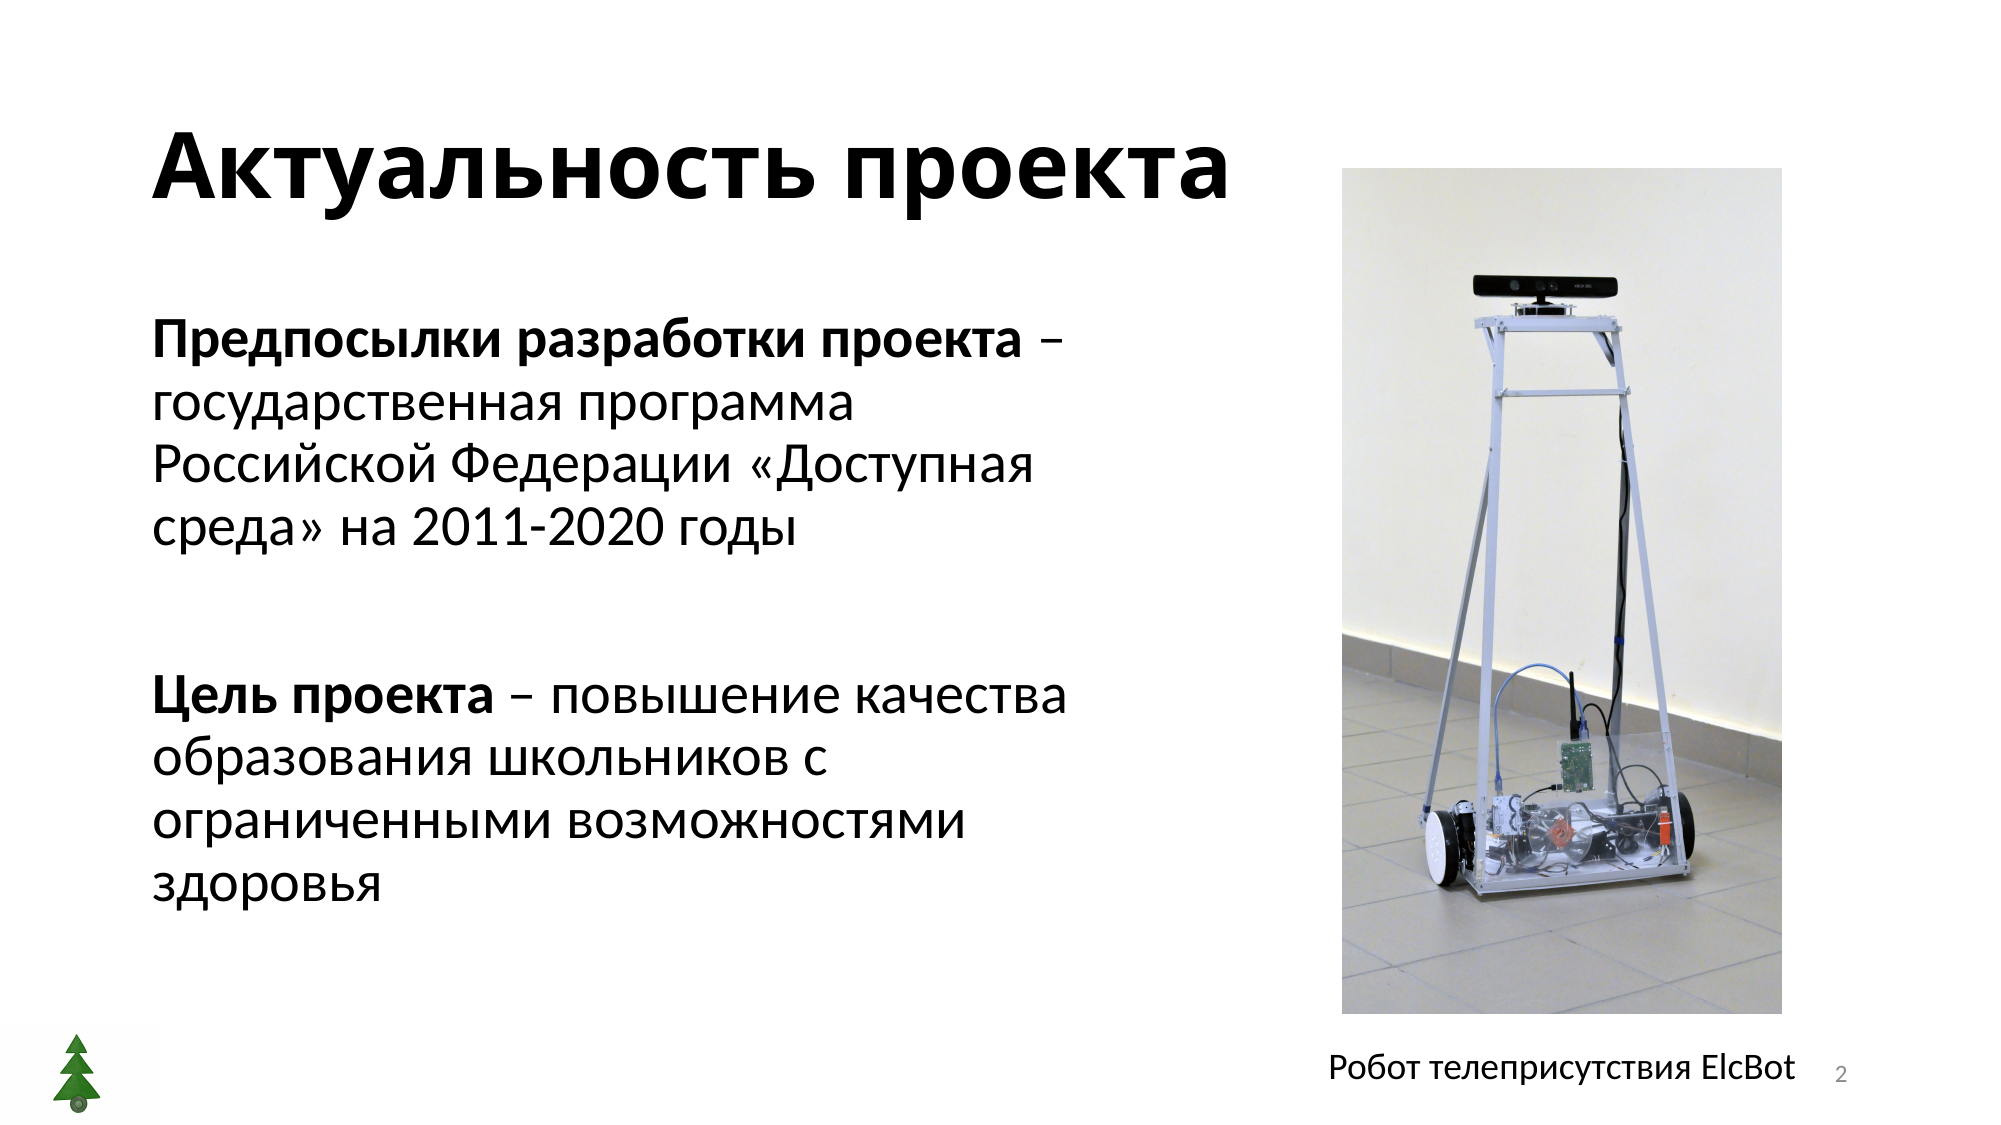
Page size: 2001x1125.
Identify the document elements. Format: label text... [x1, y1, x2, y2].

slide_number 2 [1412, 1042, 1863, 1103]
text_box Робот телеприсутствия ElcBot [1313, 1034, 1812, 1095]
picture [1342, 168, 1782, 1015]
list Предпосылки разработки проекта – государственная программа Российской Федерации «Доступная среда» на 2011-2020 годы Цель проекта – повышение качества образования школьников с ограниченными возможностями здоровья [137, 299, 1099, 1014]
title Актуальность проекта [137, 59, 1863, 278]
picture [0, 1025, 159, 1125]
